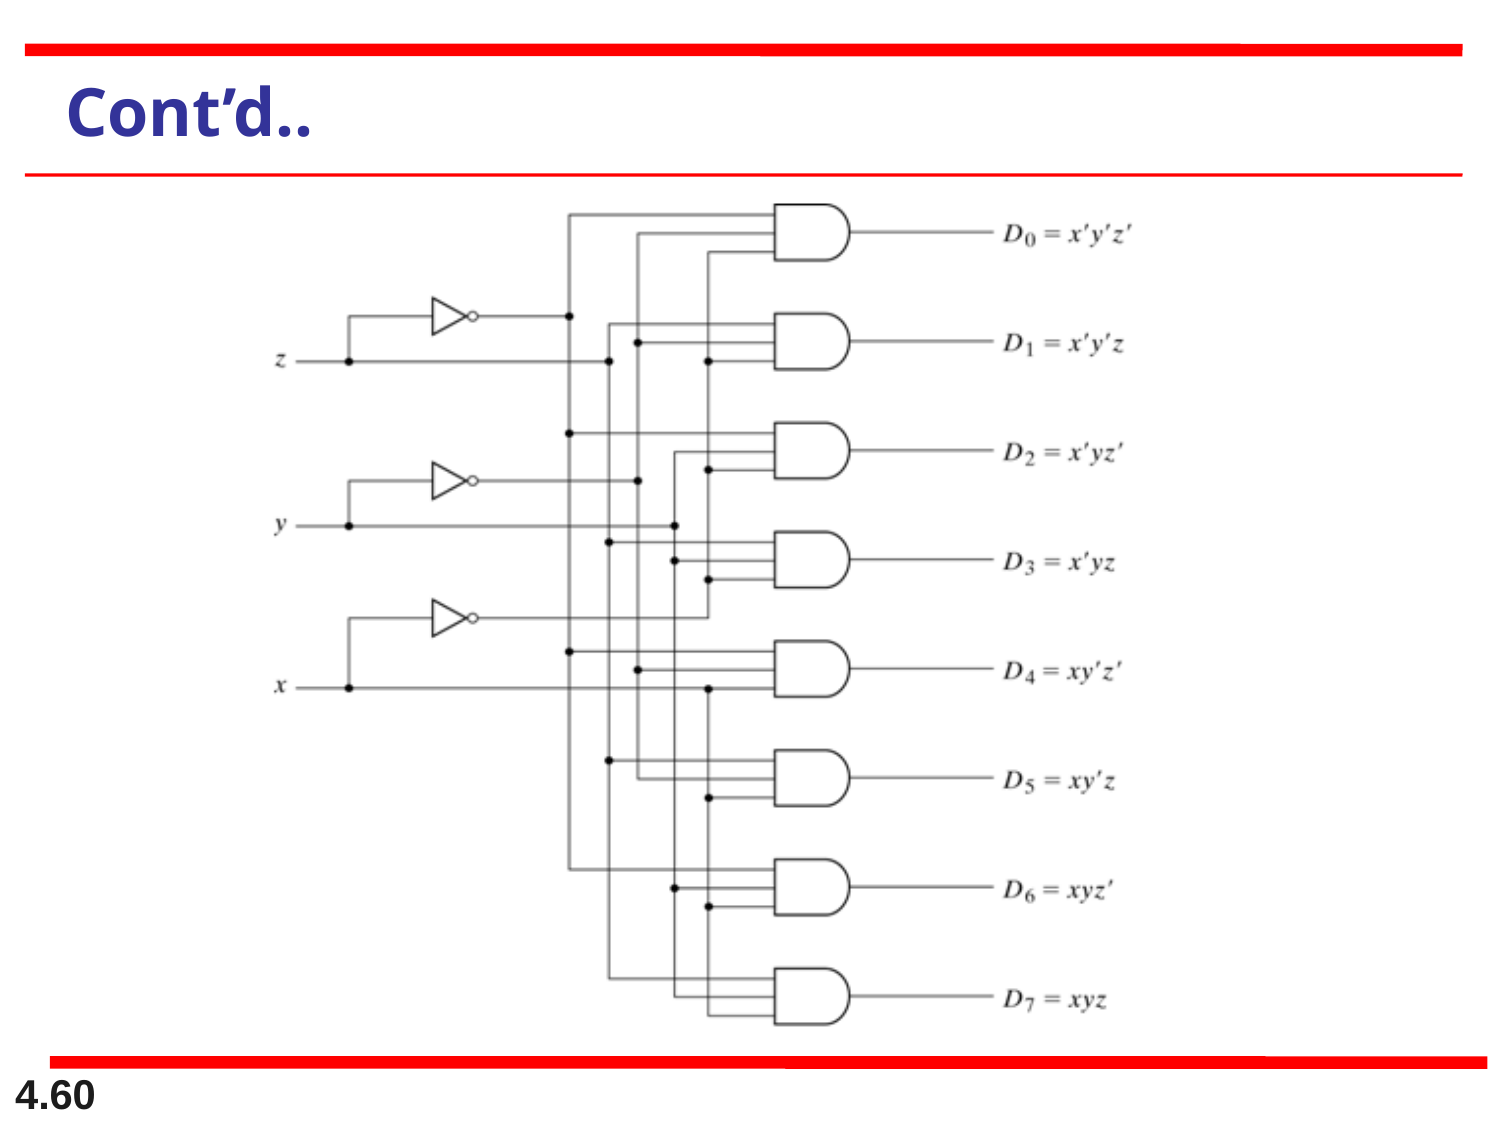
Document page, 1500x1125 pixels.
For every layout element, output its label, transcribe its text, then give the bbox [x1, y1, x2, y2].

text_box Cont’d.. [50, 62, 1363, 158]
picture [137, 187, 1321, 1038]
text_box 4.60 [0, 1049, 313, 1125]
